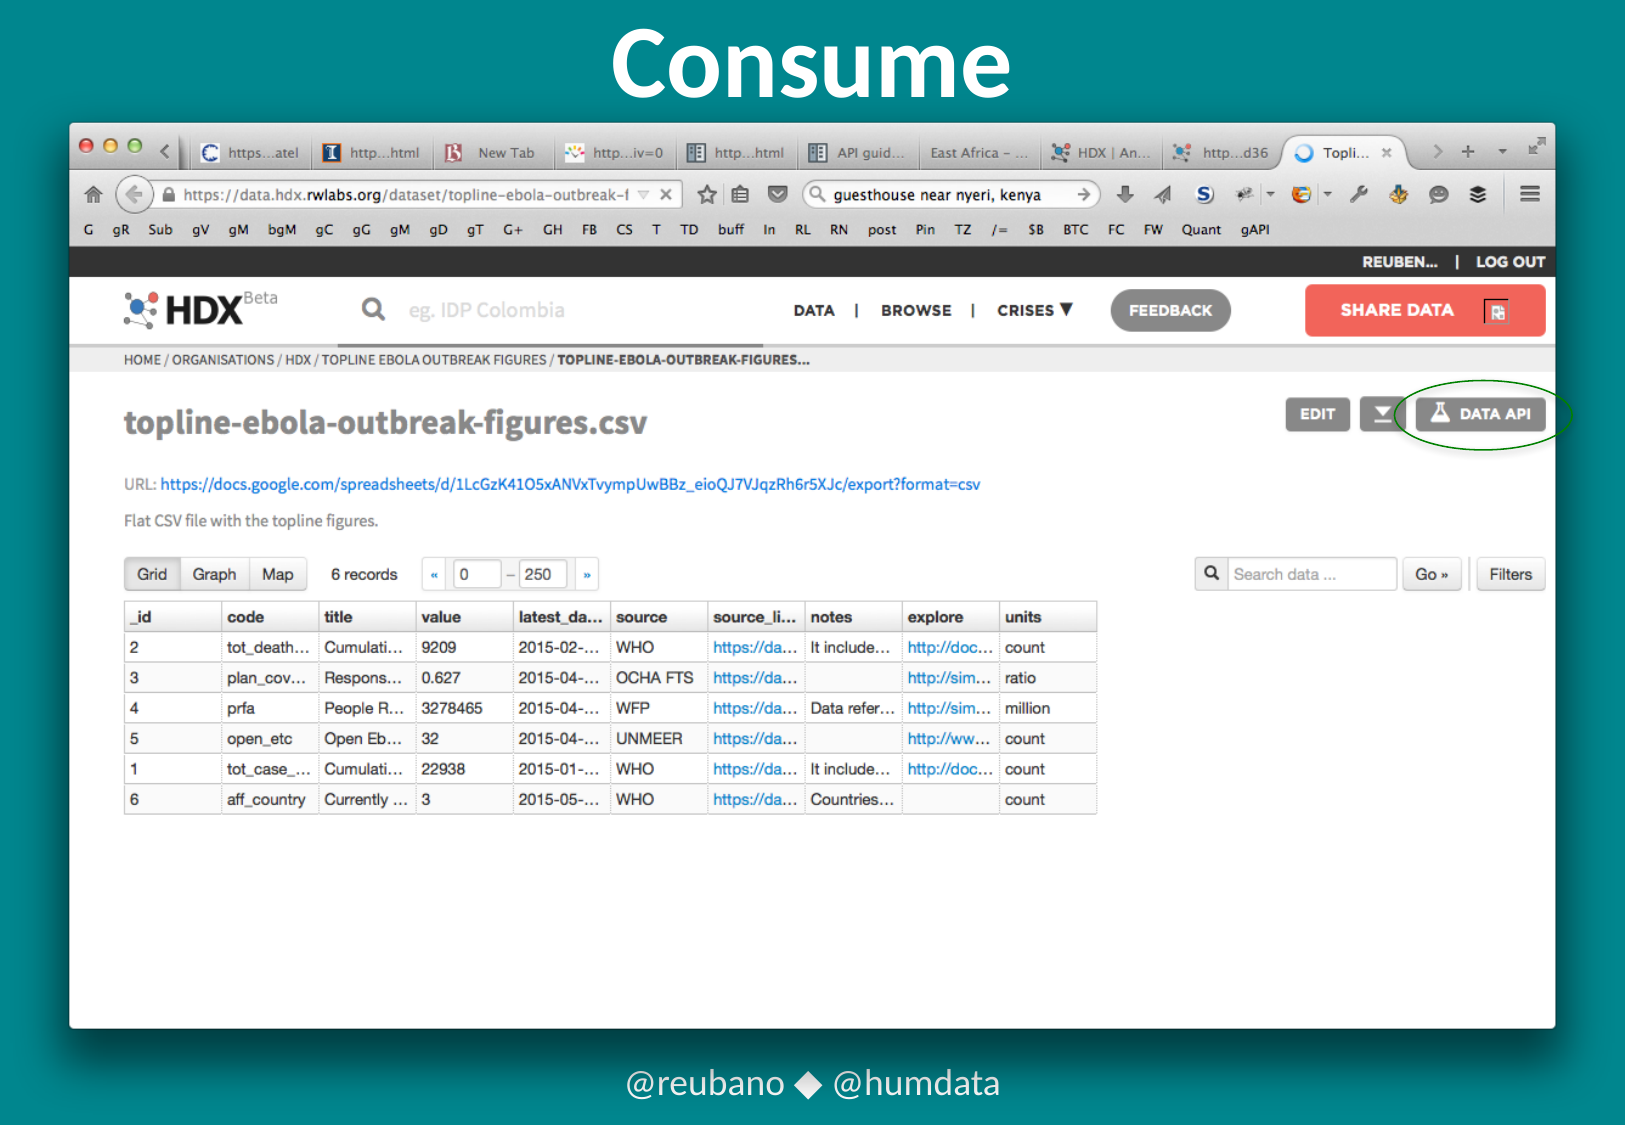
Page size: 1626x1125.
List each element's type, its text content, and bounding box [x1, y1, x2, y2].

text_box Consume [596, 0, 1029, 79]
picture [0, 80, 1625, 1125]
